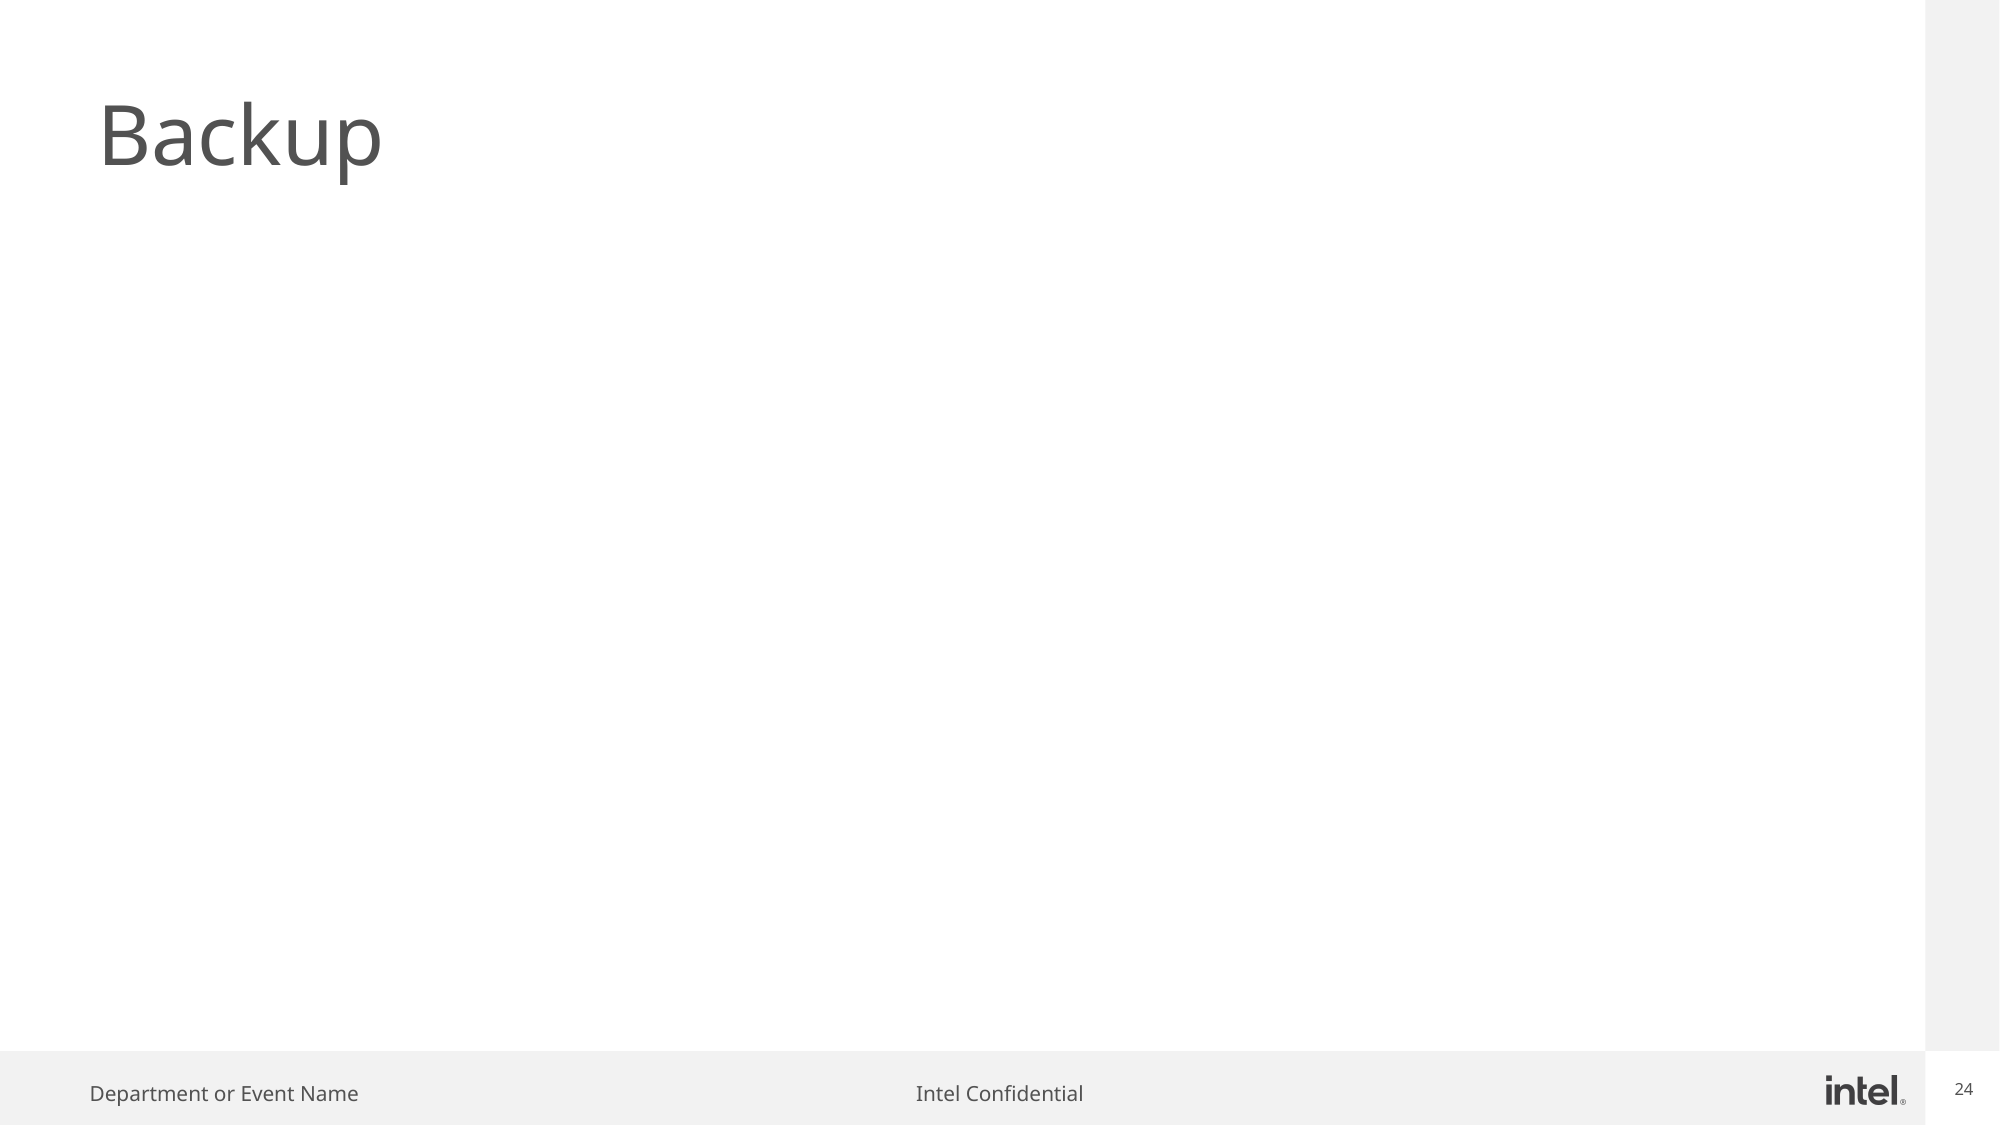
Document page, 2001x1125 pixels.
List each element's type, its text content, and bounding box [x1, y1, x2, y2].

title Backup [96, 93, 1898, 240]
picture [1826, 1075, 1906, 1105]
